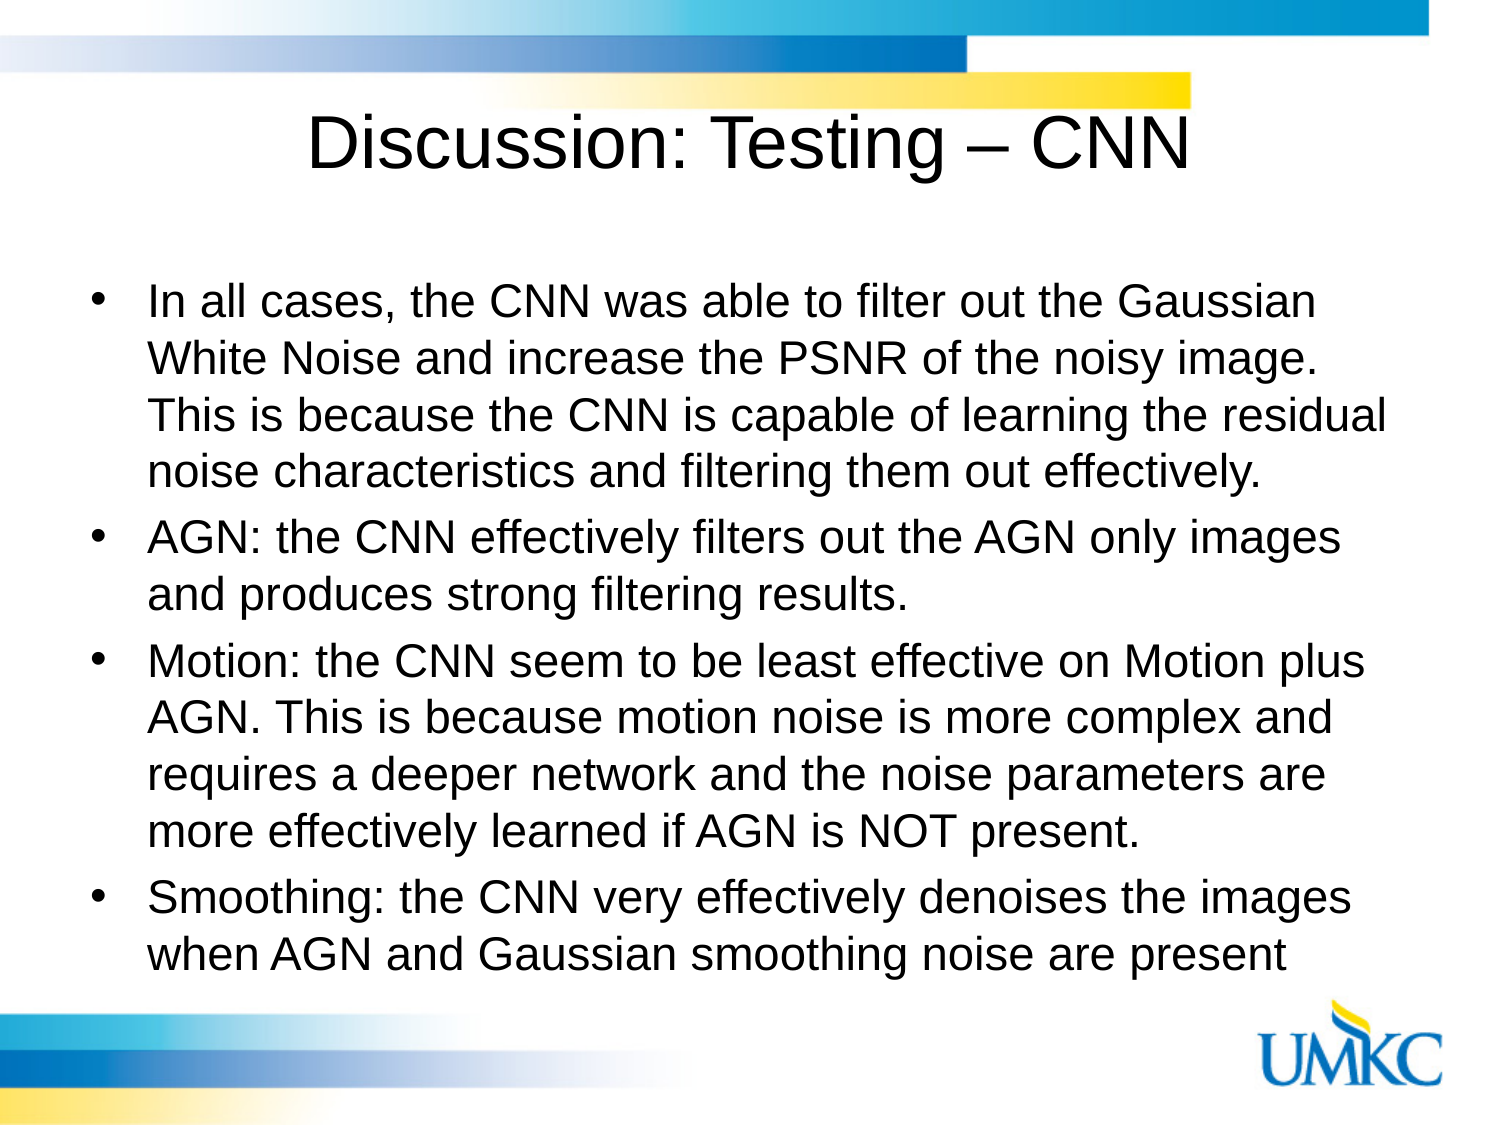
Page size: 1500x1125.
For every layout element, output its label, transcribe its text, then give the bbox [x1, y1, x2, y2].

title Discussion: Testing – CNN [75, 45, 1425, 233]
list In all cases, the CNN was able to filter out the Gaussian White Noise and increase the PSNR of the noisy image. This is because the CNN is capable of learning the residual noise characteristics and filtering them out effectively. AGN: the CNN effectively filters out the AGN only images and produces strong filtering results. Motion: the CNN seem to be least effective on Motion plus AGN. This is because motion noise is more complex and requires a deeper network and the noise parameters are more effectively learned if AGN is NOT present. Smoothing: the CNN very effectively denoises the images when AGN and Gaussian smoothing noise are present [75, 262, 1425, 1005]
picture [0, 0, 1500, 1125]
